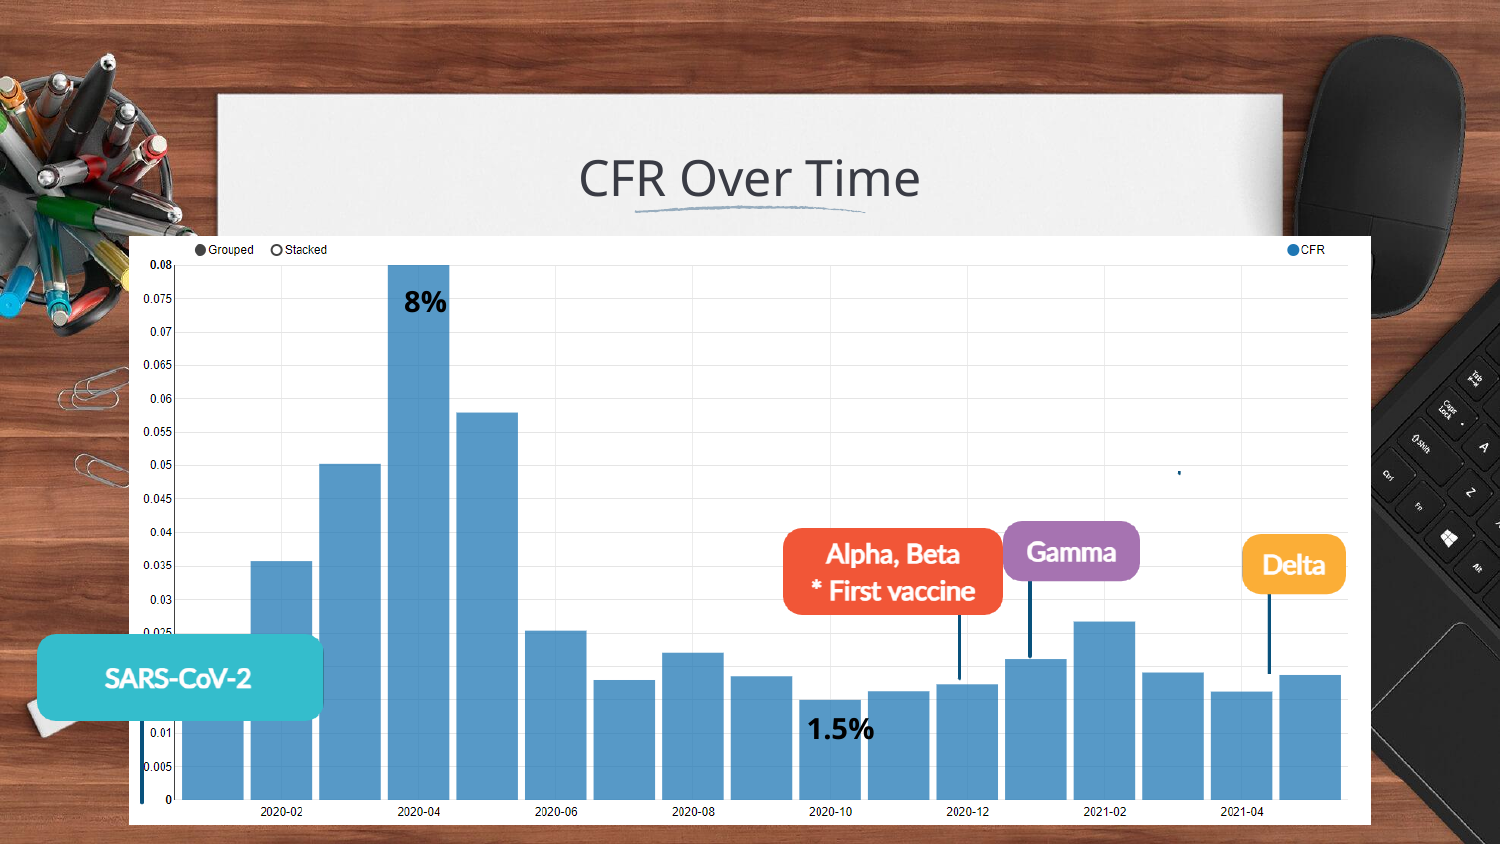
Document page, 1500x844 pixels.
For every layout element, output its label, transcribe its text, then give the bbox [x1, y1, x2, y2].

title CFR Over Time [267, 132, 1233, 207]
picture [0, 0, 1500, 844]
